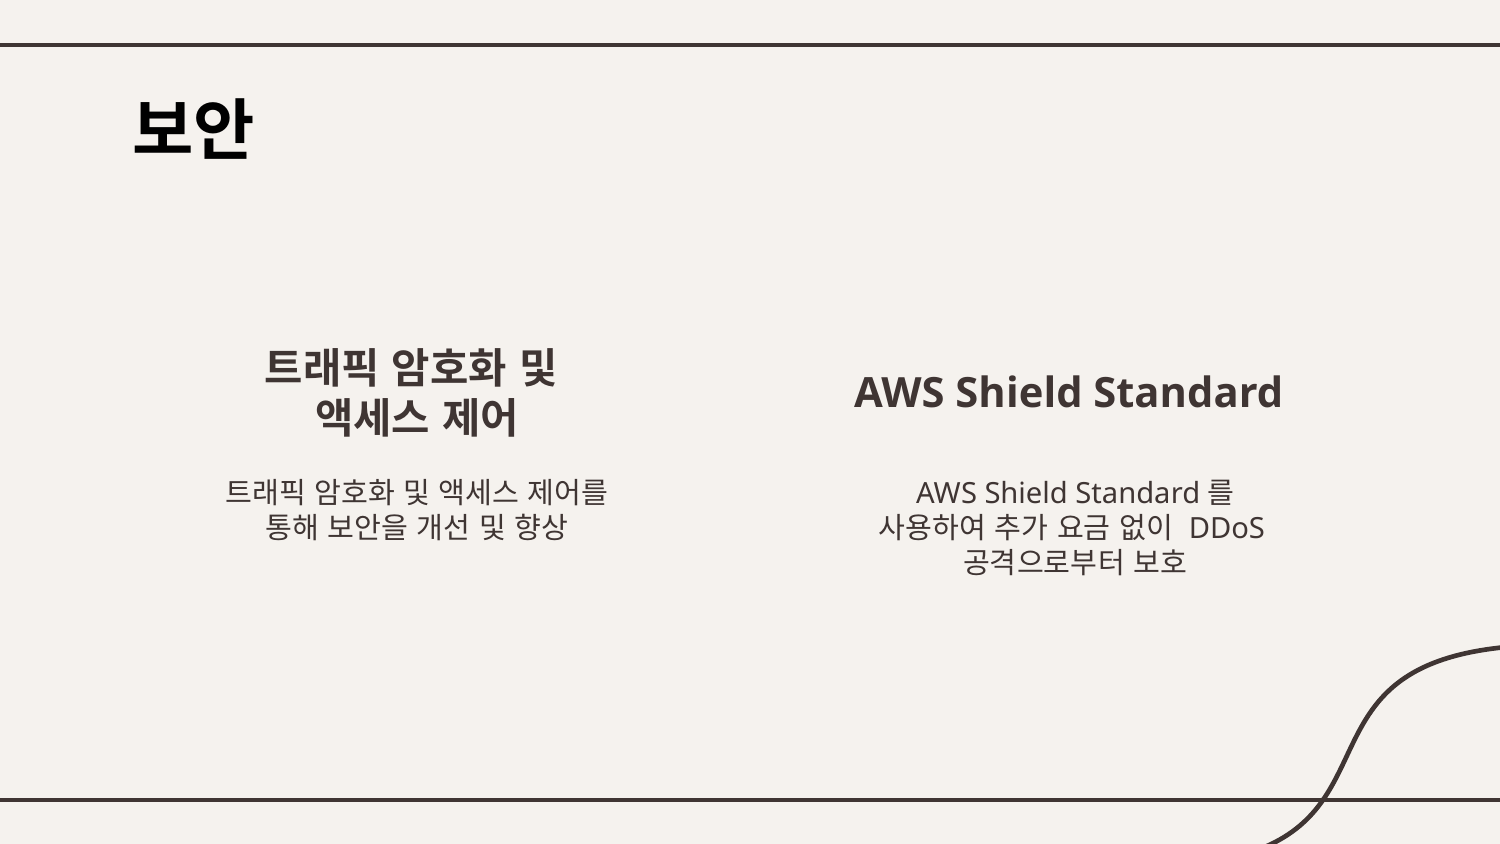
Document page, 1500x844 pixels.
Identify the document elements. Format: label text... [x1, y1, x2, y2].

text_box 트래픽 암호화 및 액세스 제어 [189, 321, 646, 461]
text_box AWS Shield Standard [826, 321, 1311, 461]
subtitle 트래픽 암호화 및 액세스 제어를 통해 보안을 개선 및 향상 [189, 461, 646, 640]
title 보안 [116, 72, 1278, 167]
subtitle AWS Shield Standard를 사용하여 추가 요금 없이 DDoS공격으로부터 보호 [851, 461, 1299, 640]
